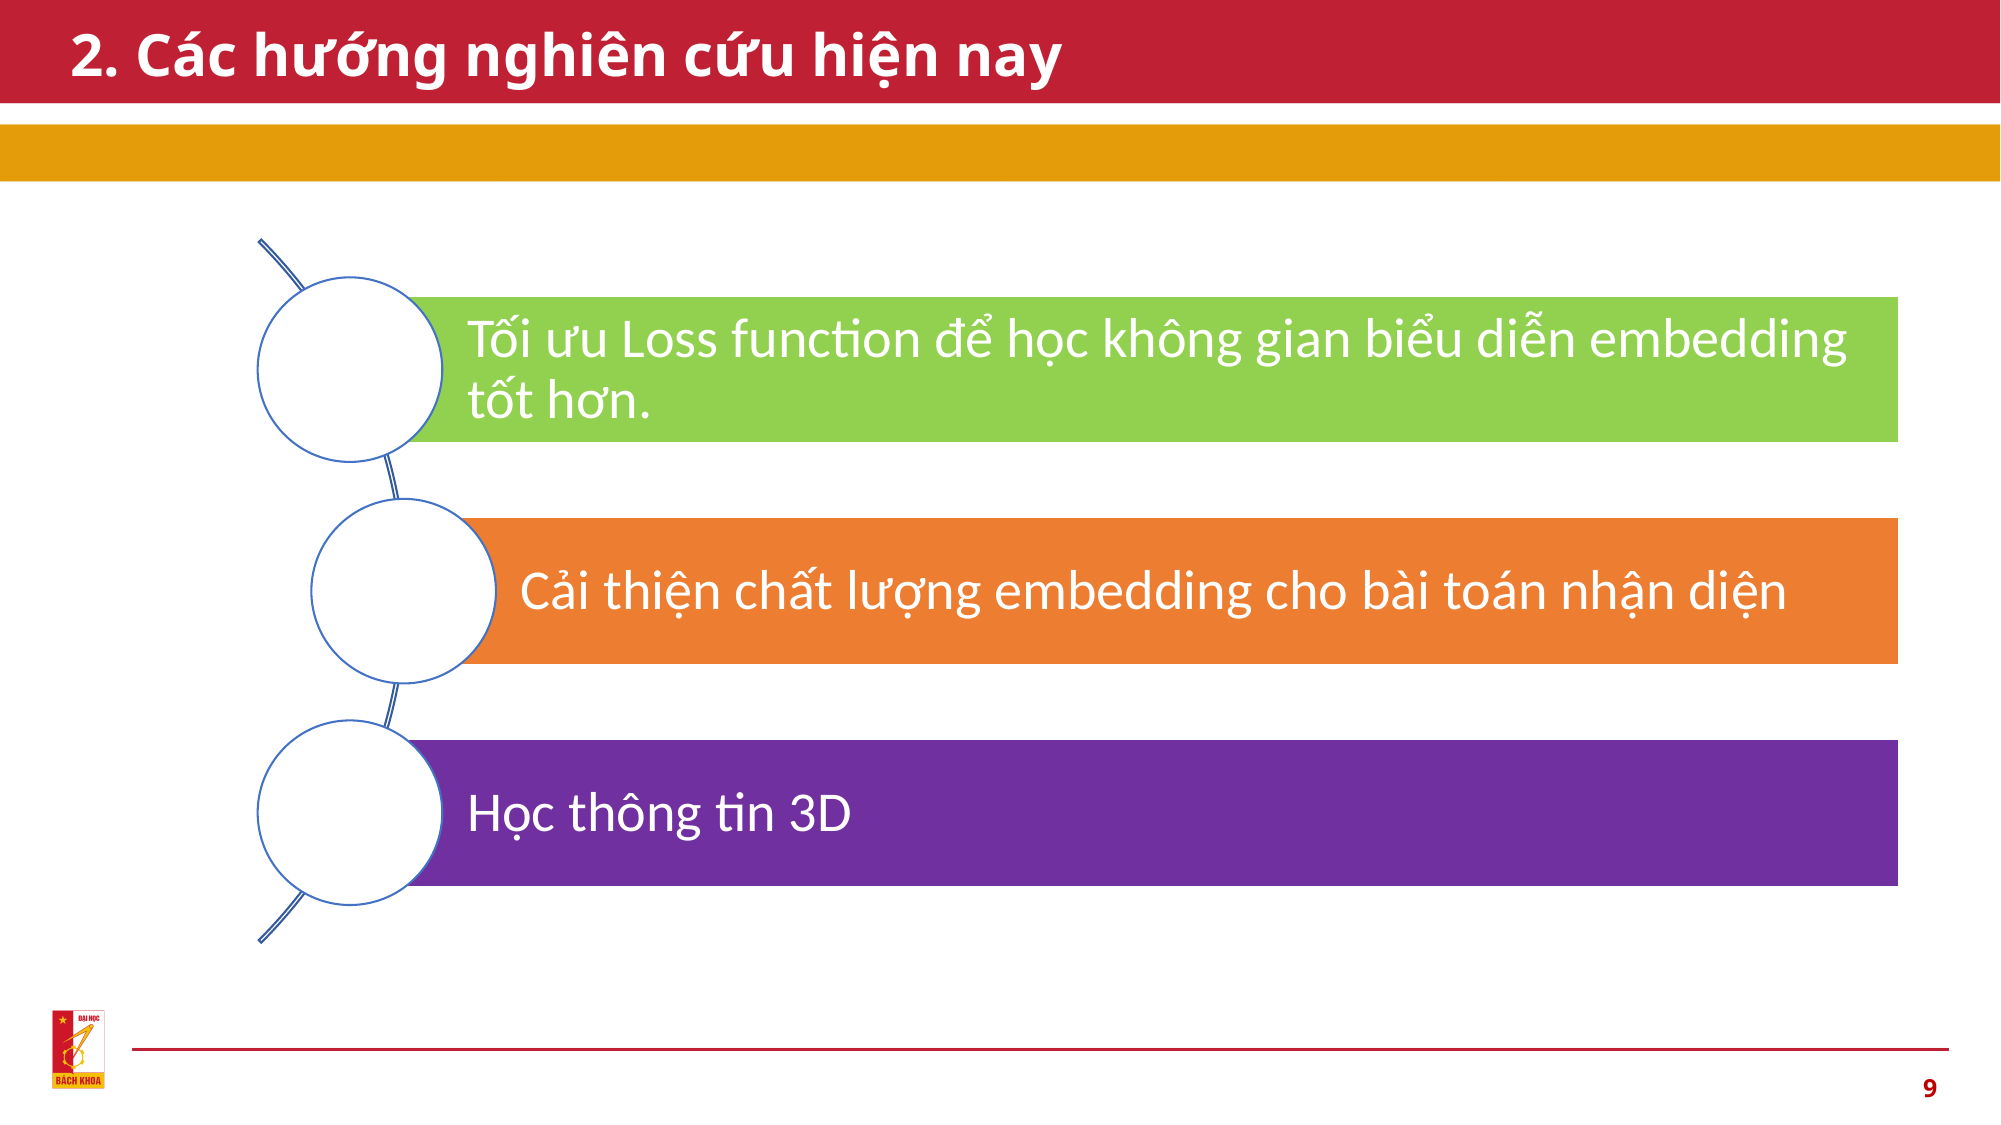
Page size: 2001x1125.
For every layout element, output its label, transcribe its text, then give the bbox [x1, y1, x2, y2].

title 2. Các hướng nghiên cứu hiện nay [55, 18, 1945, 90]
slide_number 9 [1502, 1065, 1953, 1125]
picture [0, 0, 2001, 1125]
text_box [247, 221, 1910, 961]
